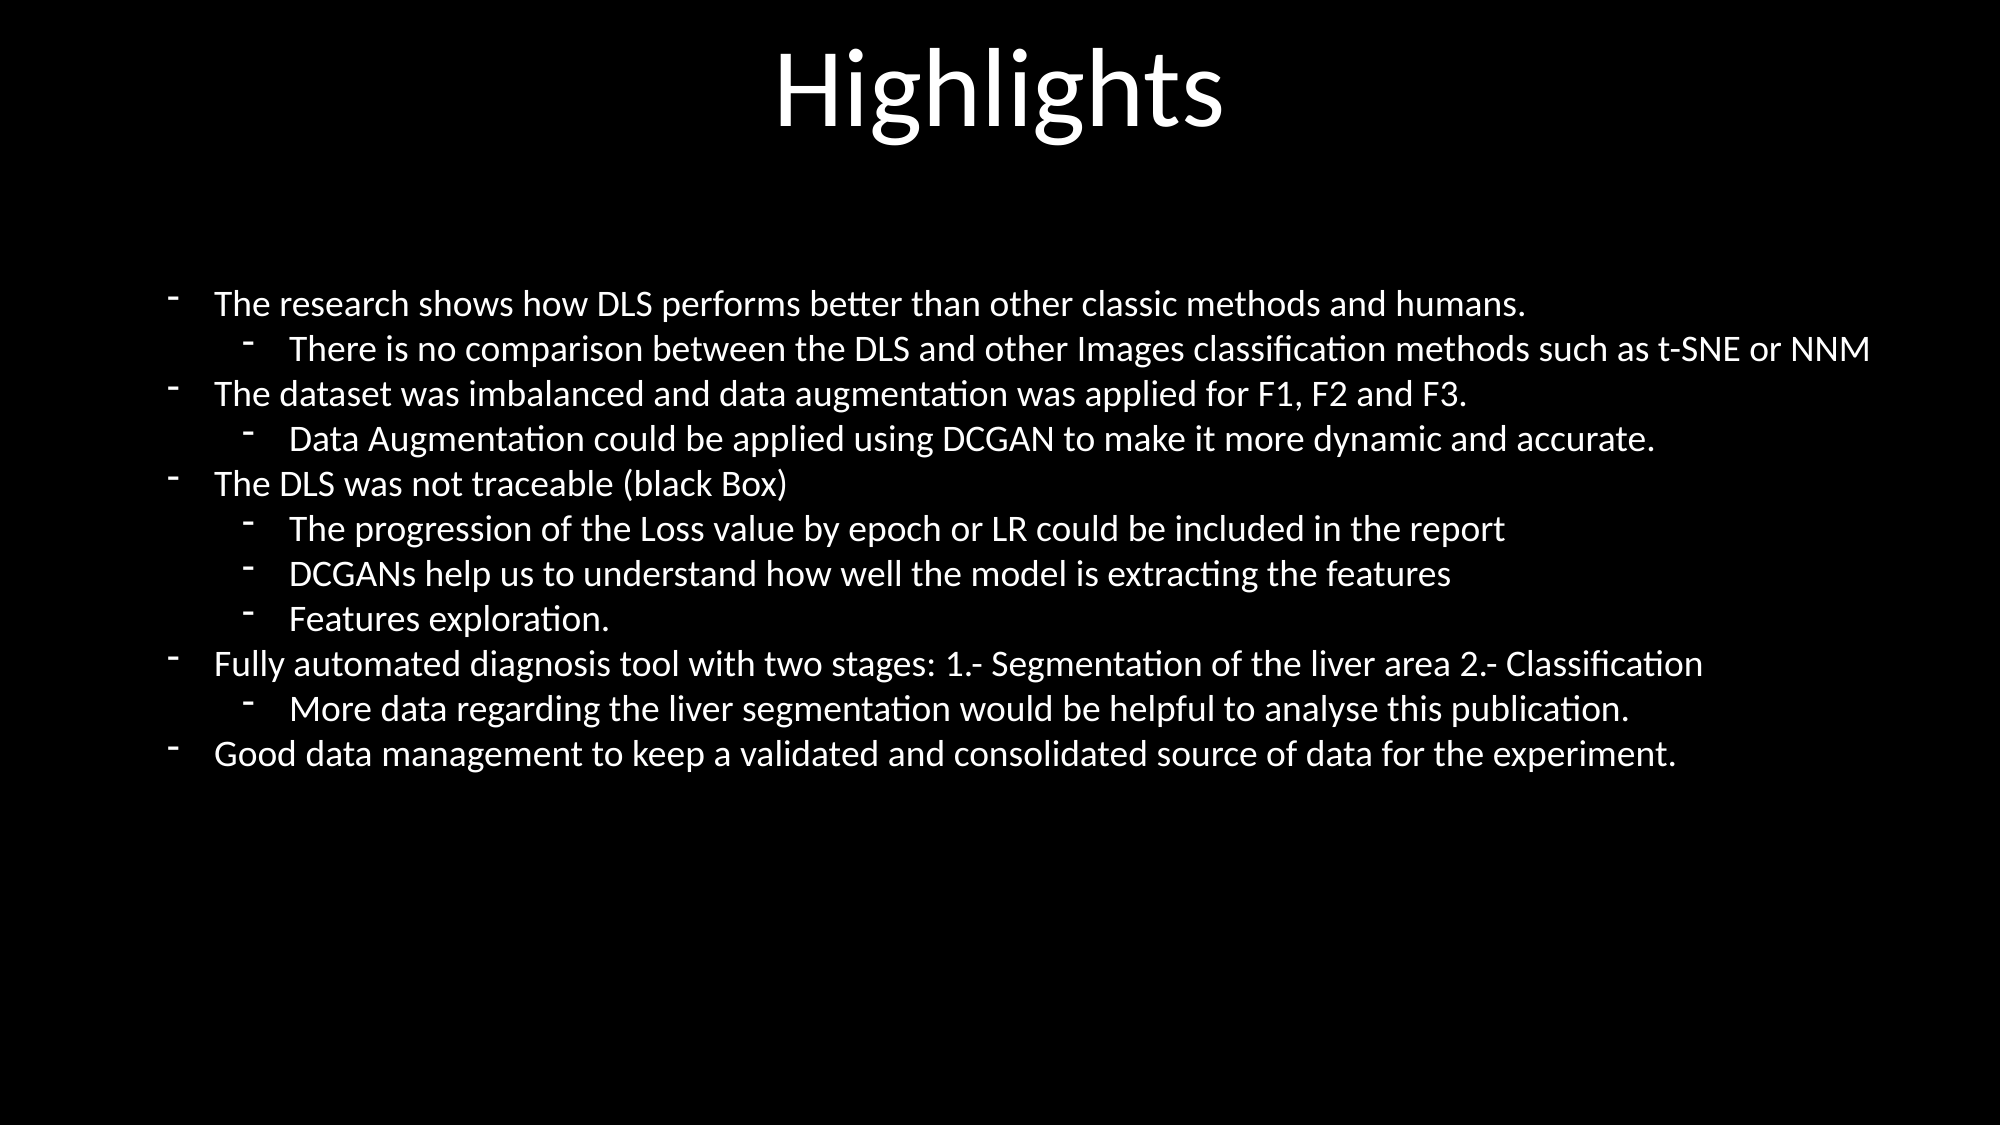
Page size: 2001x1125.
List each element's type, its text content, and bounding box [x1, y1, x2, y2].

text_box The research shows how DLS performs better than other classic methods and humans. There is no comparison between the DLS and other Images classification methods such as t-SNE or NNM The dataset was imbalanced and data augmentation was applied for F1, F2 and F3. Data Augmentation could be applied using DCGAN to make it more dynamic and accurate. The DLS was not traceable (black Box) The progression of the Loss value by epoch or LR could be included in the report DCGANs help us to understand how well the model is extracting the features Features exploration. Fully automated diagnosis tool with two stages: 1.- Segmentation of the liver area 2.- Classification More data regarding the liver segmentation would be helpful to analyse this publication. Good data management to keep a validated and consolidated source of data for the experiment. [152, 271, 1931, 871]
text_box Highlights [758, 6, 1241, 157]
